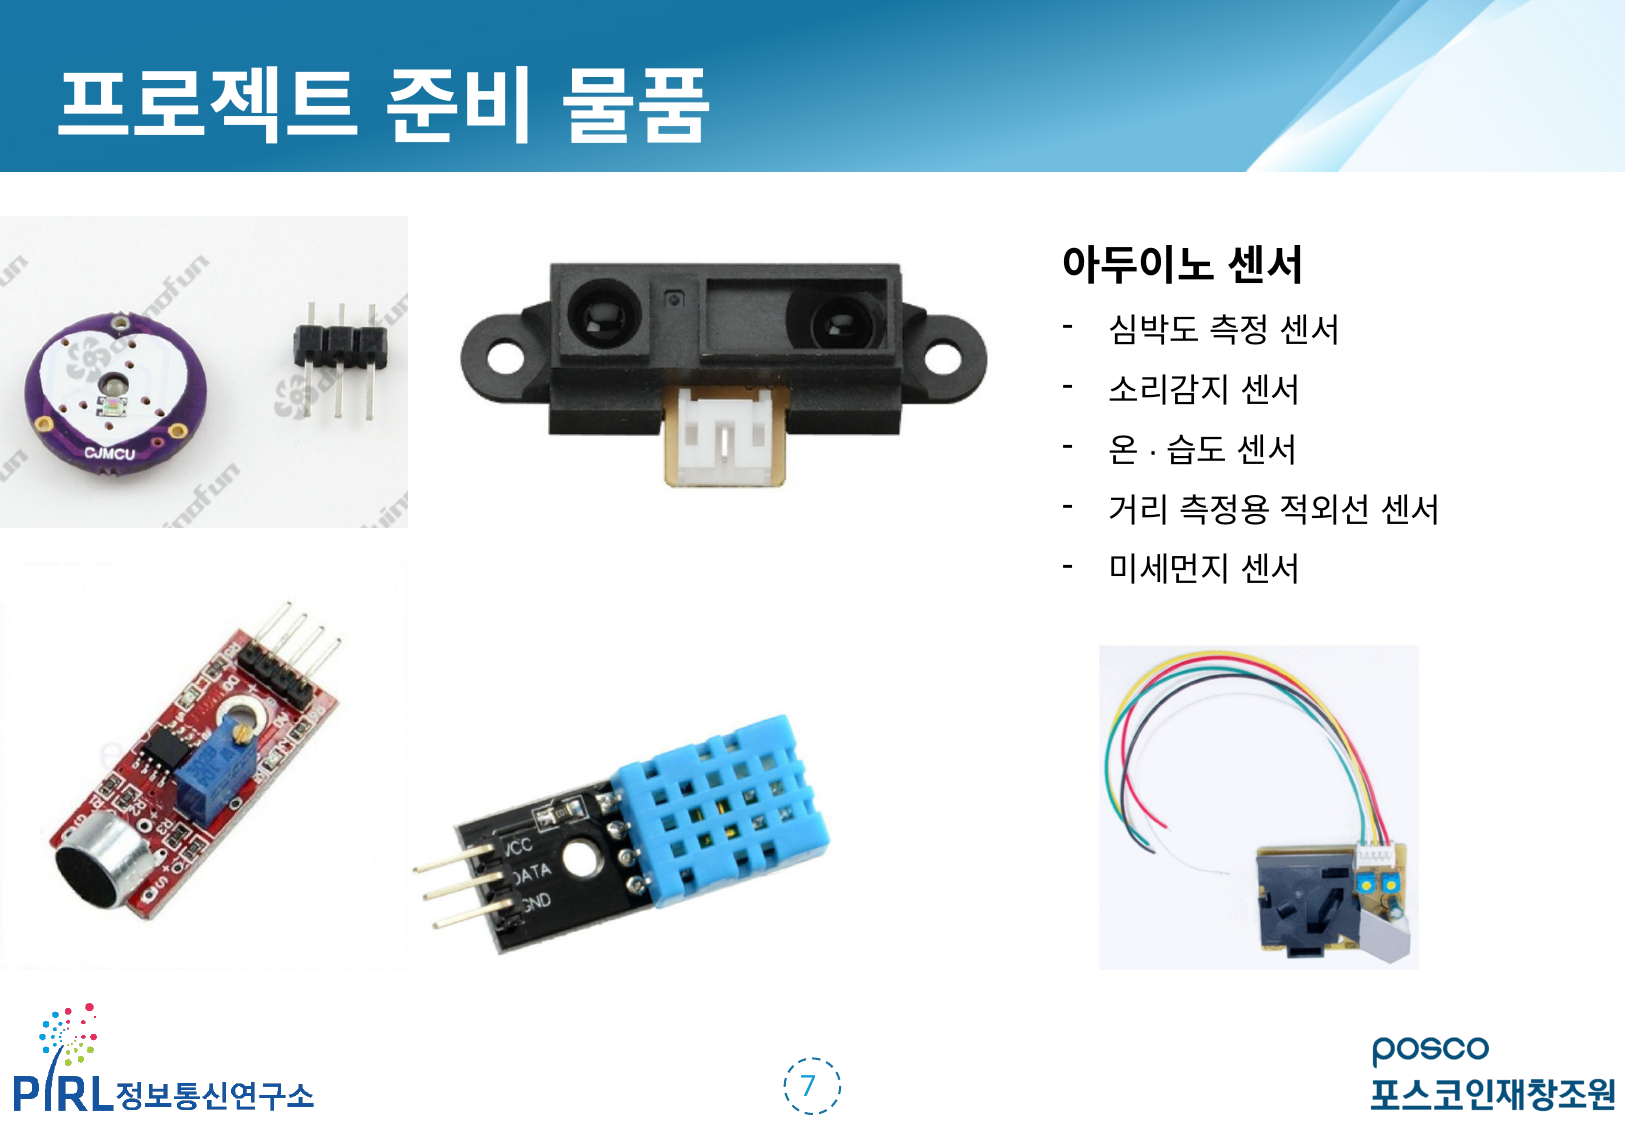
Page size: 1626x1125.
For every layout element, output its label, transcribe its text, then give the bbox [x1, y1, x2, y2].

picture [0, 0, 1625, 172]
picture [0, 216, 408, 528]
text_box 아두이노 센서 심박도 측정 센서 소리감지 센서 온·습도 센서 거리 측정용 적외선 센서 미세먼지 센서 [1047, 206, 1559, 596]
picture [1365, 1034, 1619, 1114]
picture [445, 251, 1010, 493]
text_box 프로젝트 준비 물품 [40, 0, 1048, 161]
picture [0, 562, 834, 970]
picture [11, 999, 318, 1114]
picture [1099, 645, 1419, 970]
